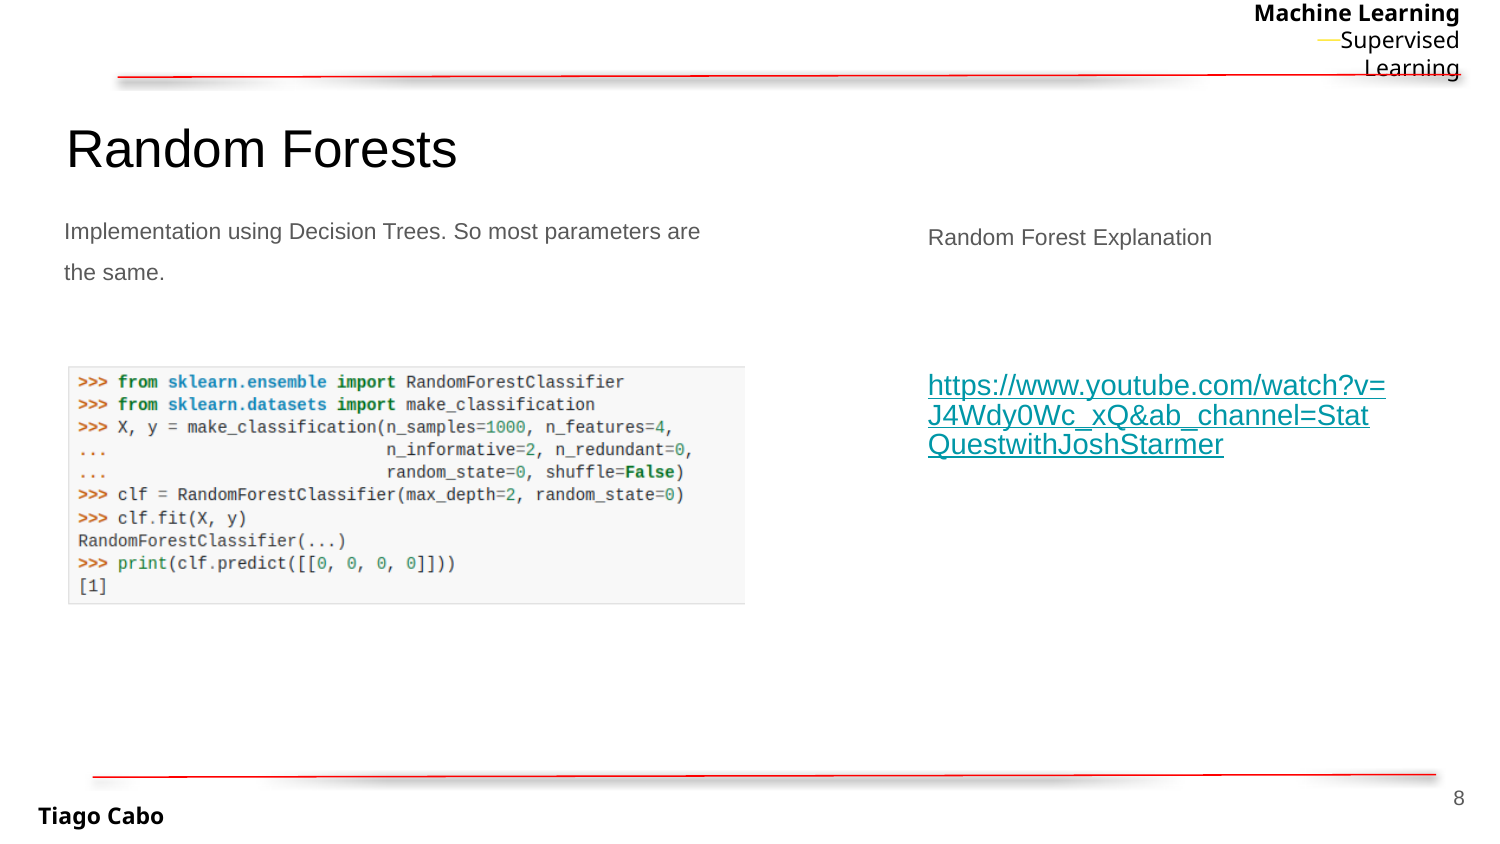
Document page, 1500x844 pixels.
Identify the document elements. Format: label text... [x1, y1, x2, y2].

slide_number ‹#› [1389, 764, 1480, 830]
title Random Forests [51, 99, 840, 194]
list Implementation using Decision Trees. So most parameters are the same. [49, 187, 751, 749]
picture [54, 351, 745, 622]
text_box https://www.youtube.com/watch?v=J4Wdy0Wc_xQ&ab_channel=StatQuestwithJoshStarmer [912, 351, 1405, 452]
list Random Forest Explanation [912, 193, 1350, 269]
